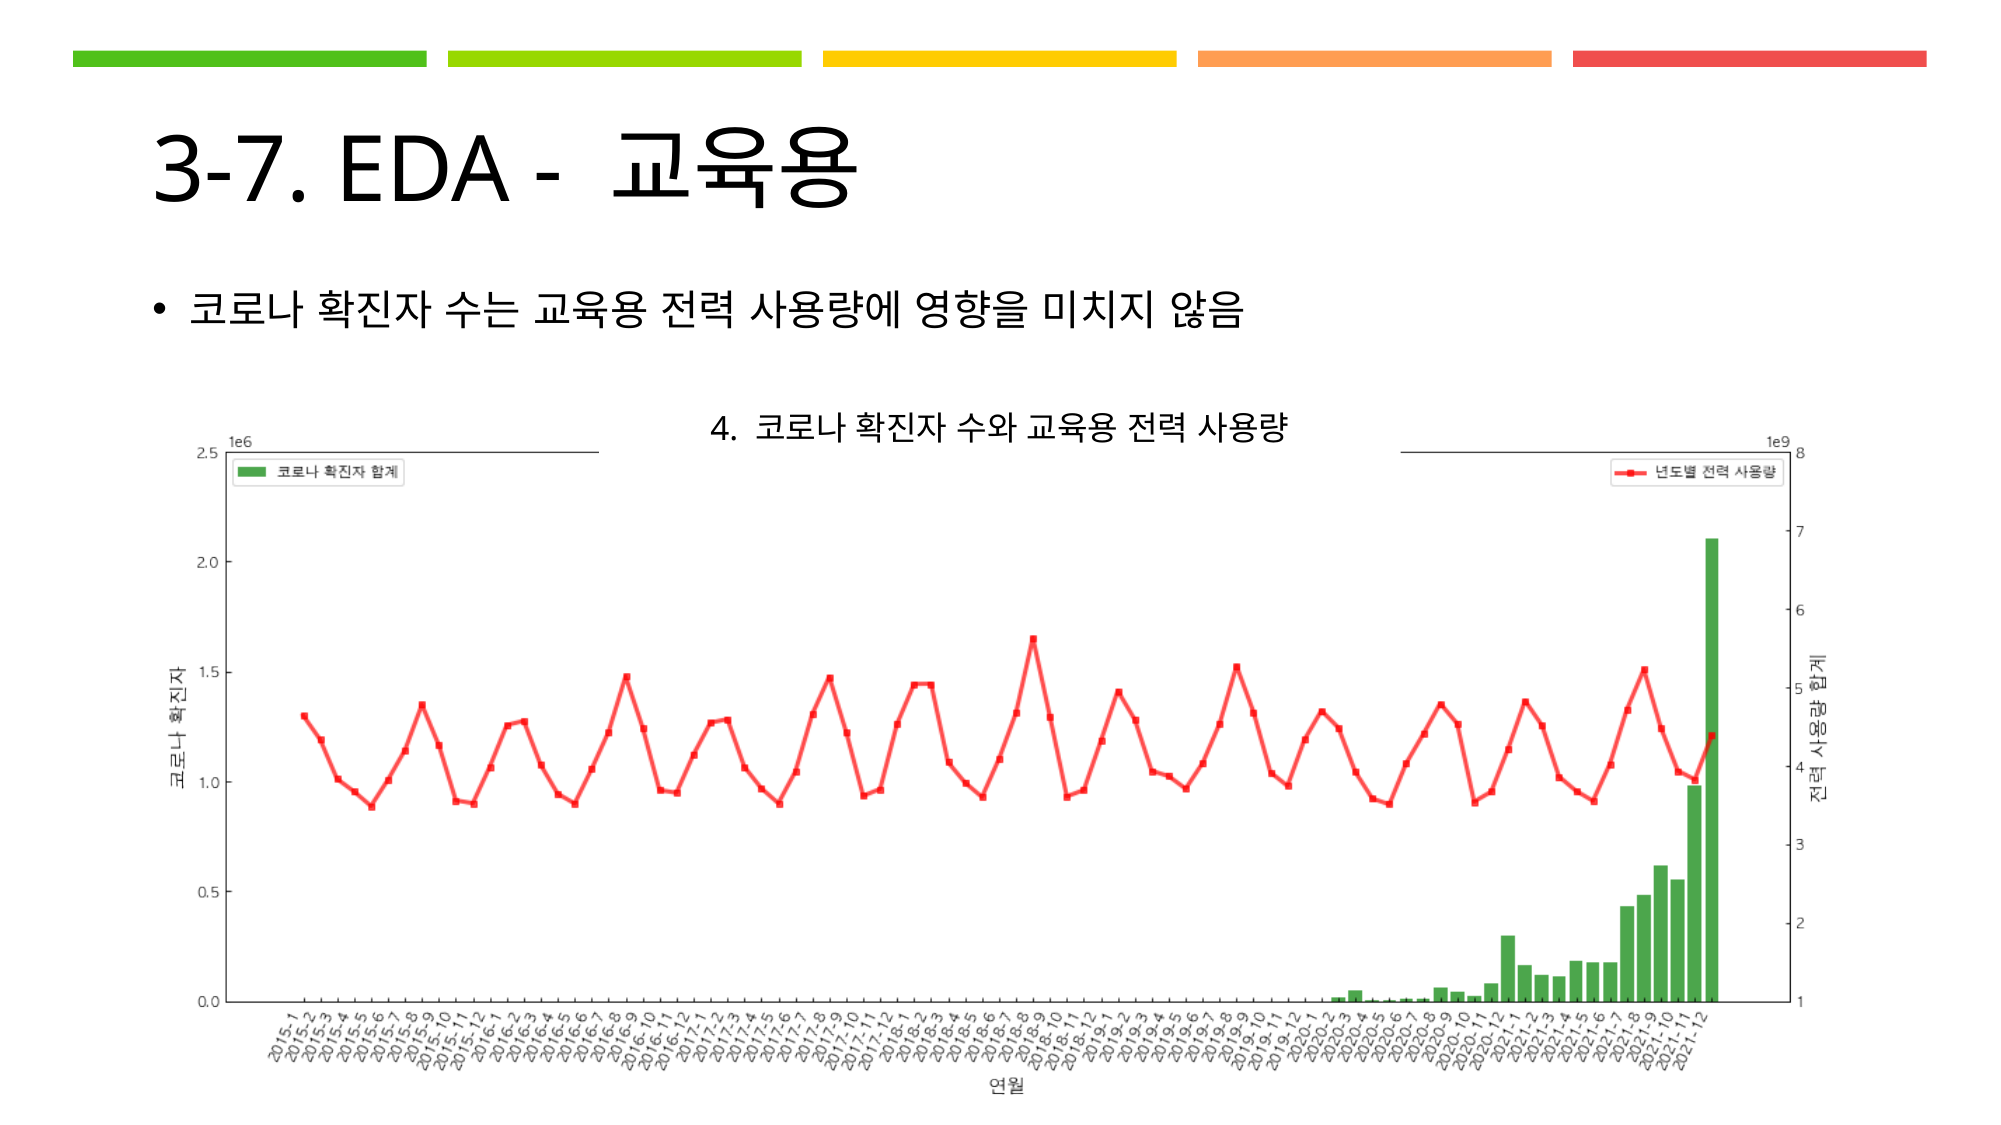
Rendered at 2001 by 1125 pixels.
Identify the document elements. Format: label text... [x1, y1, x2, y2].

text_box 4. 코로나 확진자 수와 교육용 전력 사용량 [599, 379, 1401, 418]
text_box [73, 50, 1927, 67]
list 코로나 확진자 수는 교육용 전력 사용량에 영향을 미치지 않음 [137, 229, 1863, 363]
title 3-7. EDA - 교육용 [137, 67, 1863, 229]
picture [161, 418, 1839, 1107]
